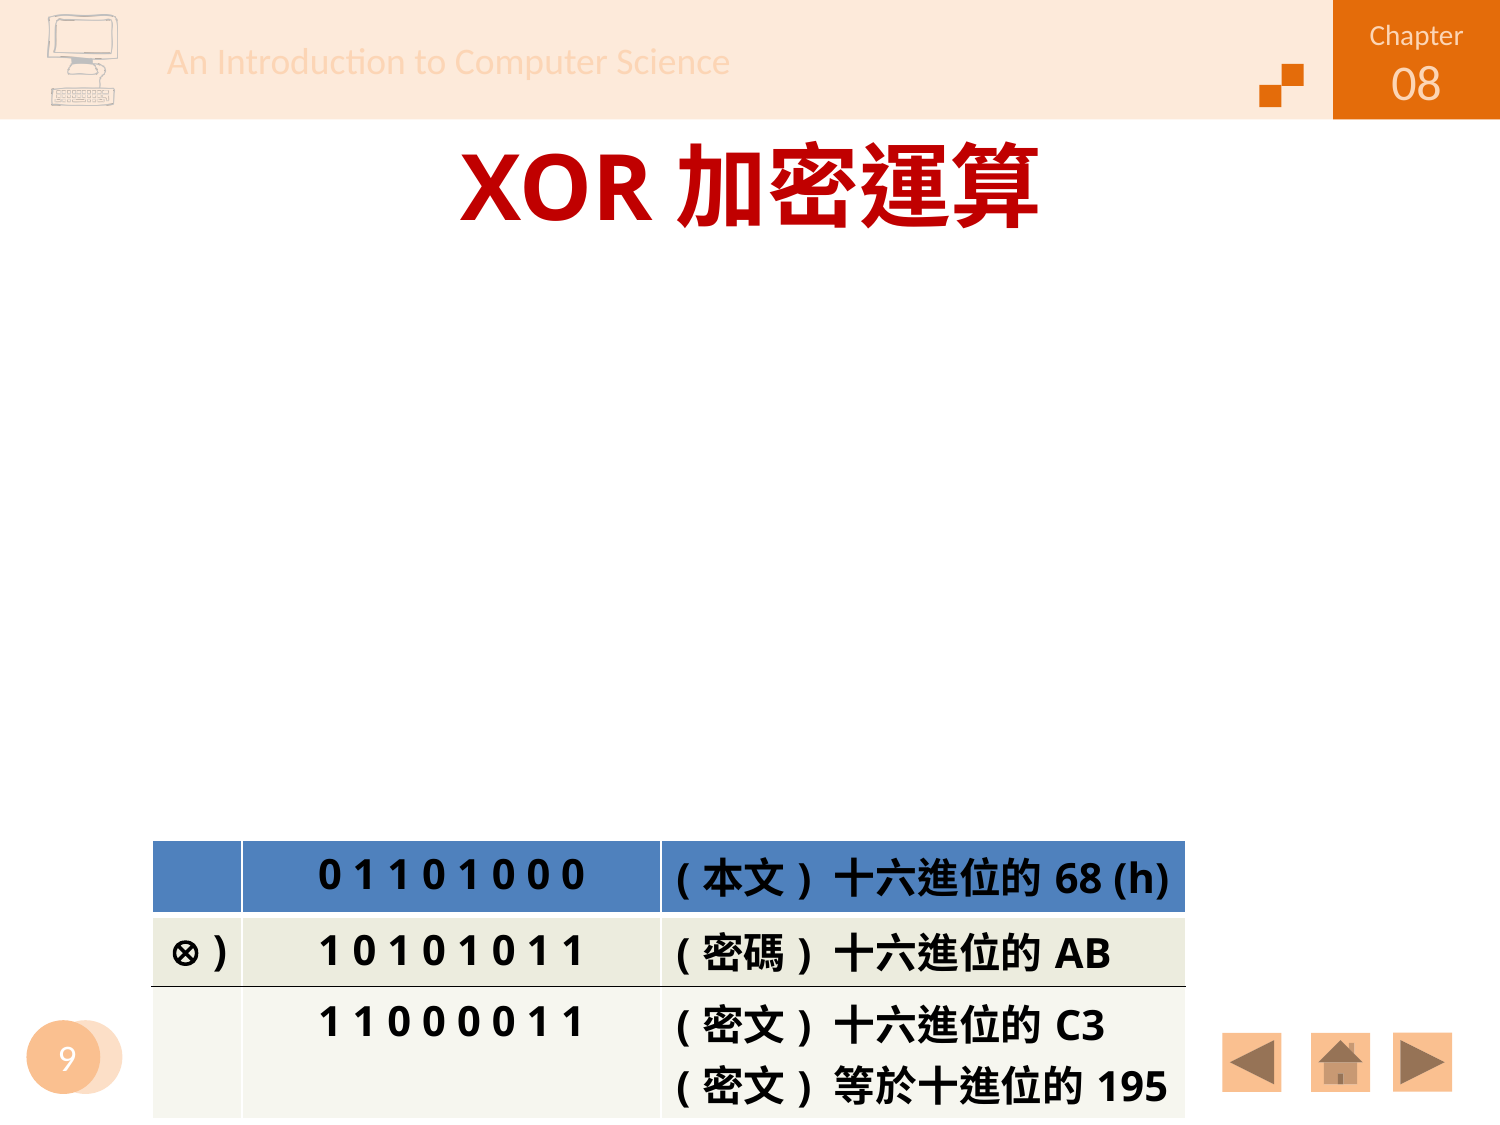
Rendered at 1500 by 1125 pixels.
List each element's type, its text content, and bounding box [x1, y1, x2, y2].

title XOR加密運算 [76, 90, 1427, 278]
table_cell (密文) 十六進位的C3 (密文) 等於十進位的195 [662, 987, 1185, 1118]
table_header 0 1 1 0 1 0 0 0 [243, 841, 660, 912]
table_header (本文) 十六進位的68 (h) [662, 841, 1185, 912]
table_cell 1 0 1 0 1 0 1 1 [243, 918, 660, 986]
table_cell [153, 987, 241, 1118]
picture [47, 14, 118, 106]
table_cell  ) [153, 918, 241, 986]
table_cell (密碼) 十六進位的AB [662, 918, 1185, 986]
table_cell 1 1 0 0 0 0 1 1 [243, 987, 660, 1118]
table_header [153, 841, 241, 912]
